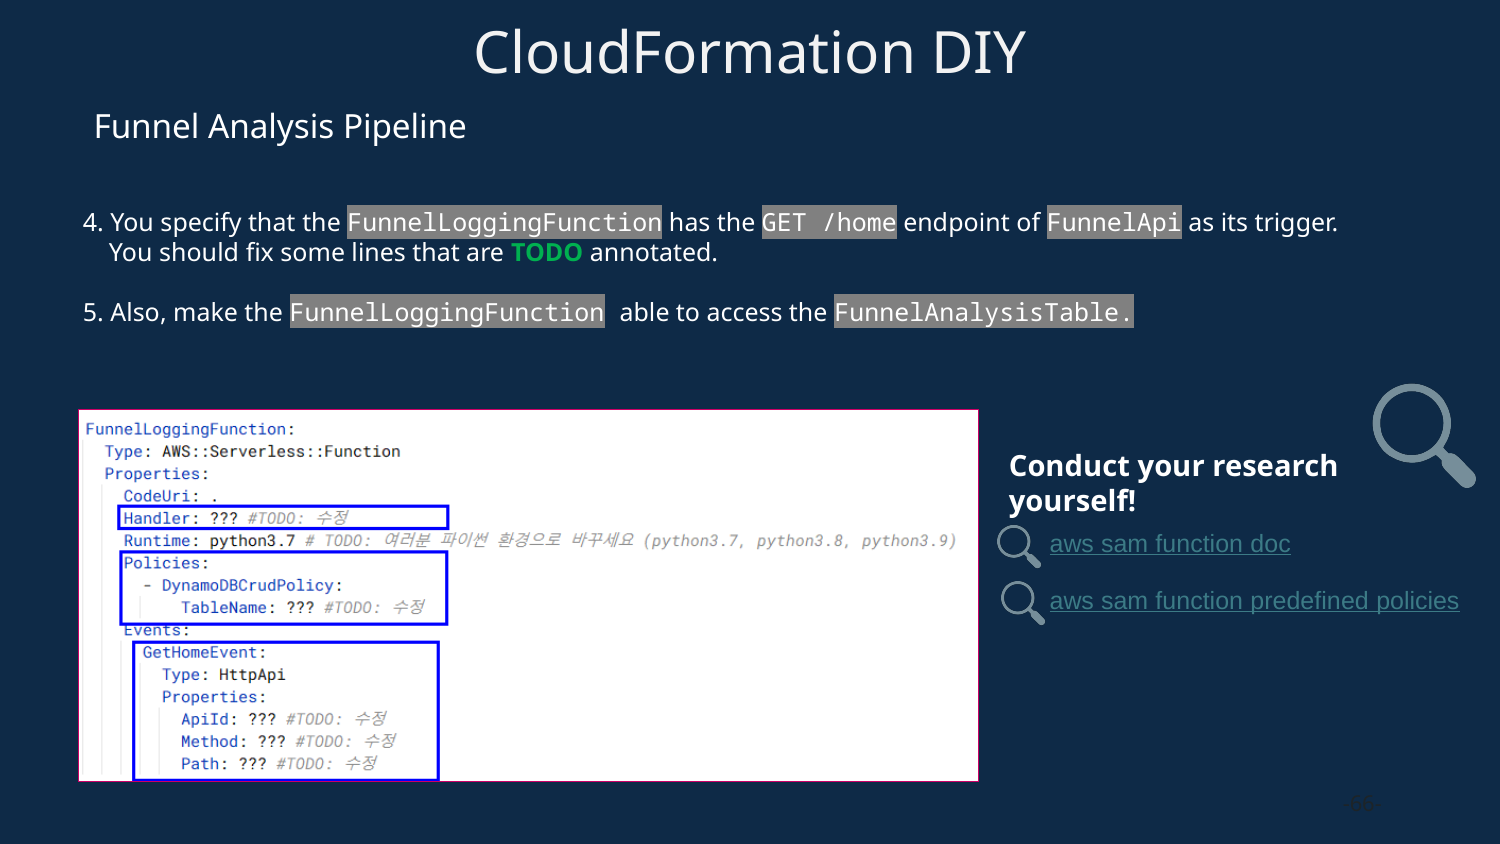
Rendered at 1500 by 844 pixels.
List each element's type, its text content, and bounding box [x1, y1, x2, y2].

text_box aws sam function predefined policies [1051, 576, 1483, 622]
picture [78, 409, 979, 782]
text_box Conduct your research yourself! [993, 439, 1456, 525]
text_box aws sam function doc [1050, 525, 1456, 565]
picture [1360, 372, 1488, 499]
text_box CloudFormation DIY [118, 0, 1382, 94]
picture [992, 519, 1046, 574]
picture [996, 576, 1050, 631]
text_box 4. You specify that the FunnelLoggingFunction has the GET /home endpoint of FunnelApi as its trigger. You should fix some lines that are TODO annotated. 5. Also, make the FunnelLoggingFunction able to access the FunnelAnalysisTable. [67, 172, 1445, 371]
text_box Funnel Analysis Pipeline [78, 90, 1345, 185]
slide_number -66- [1059, 782, 1397, 828]
